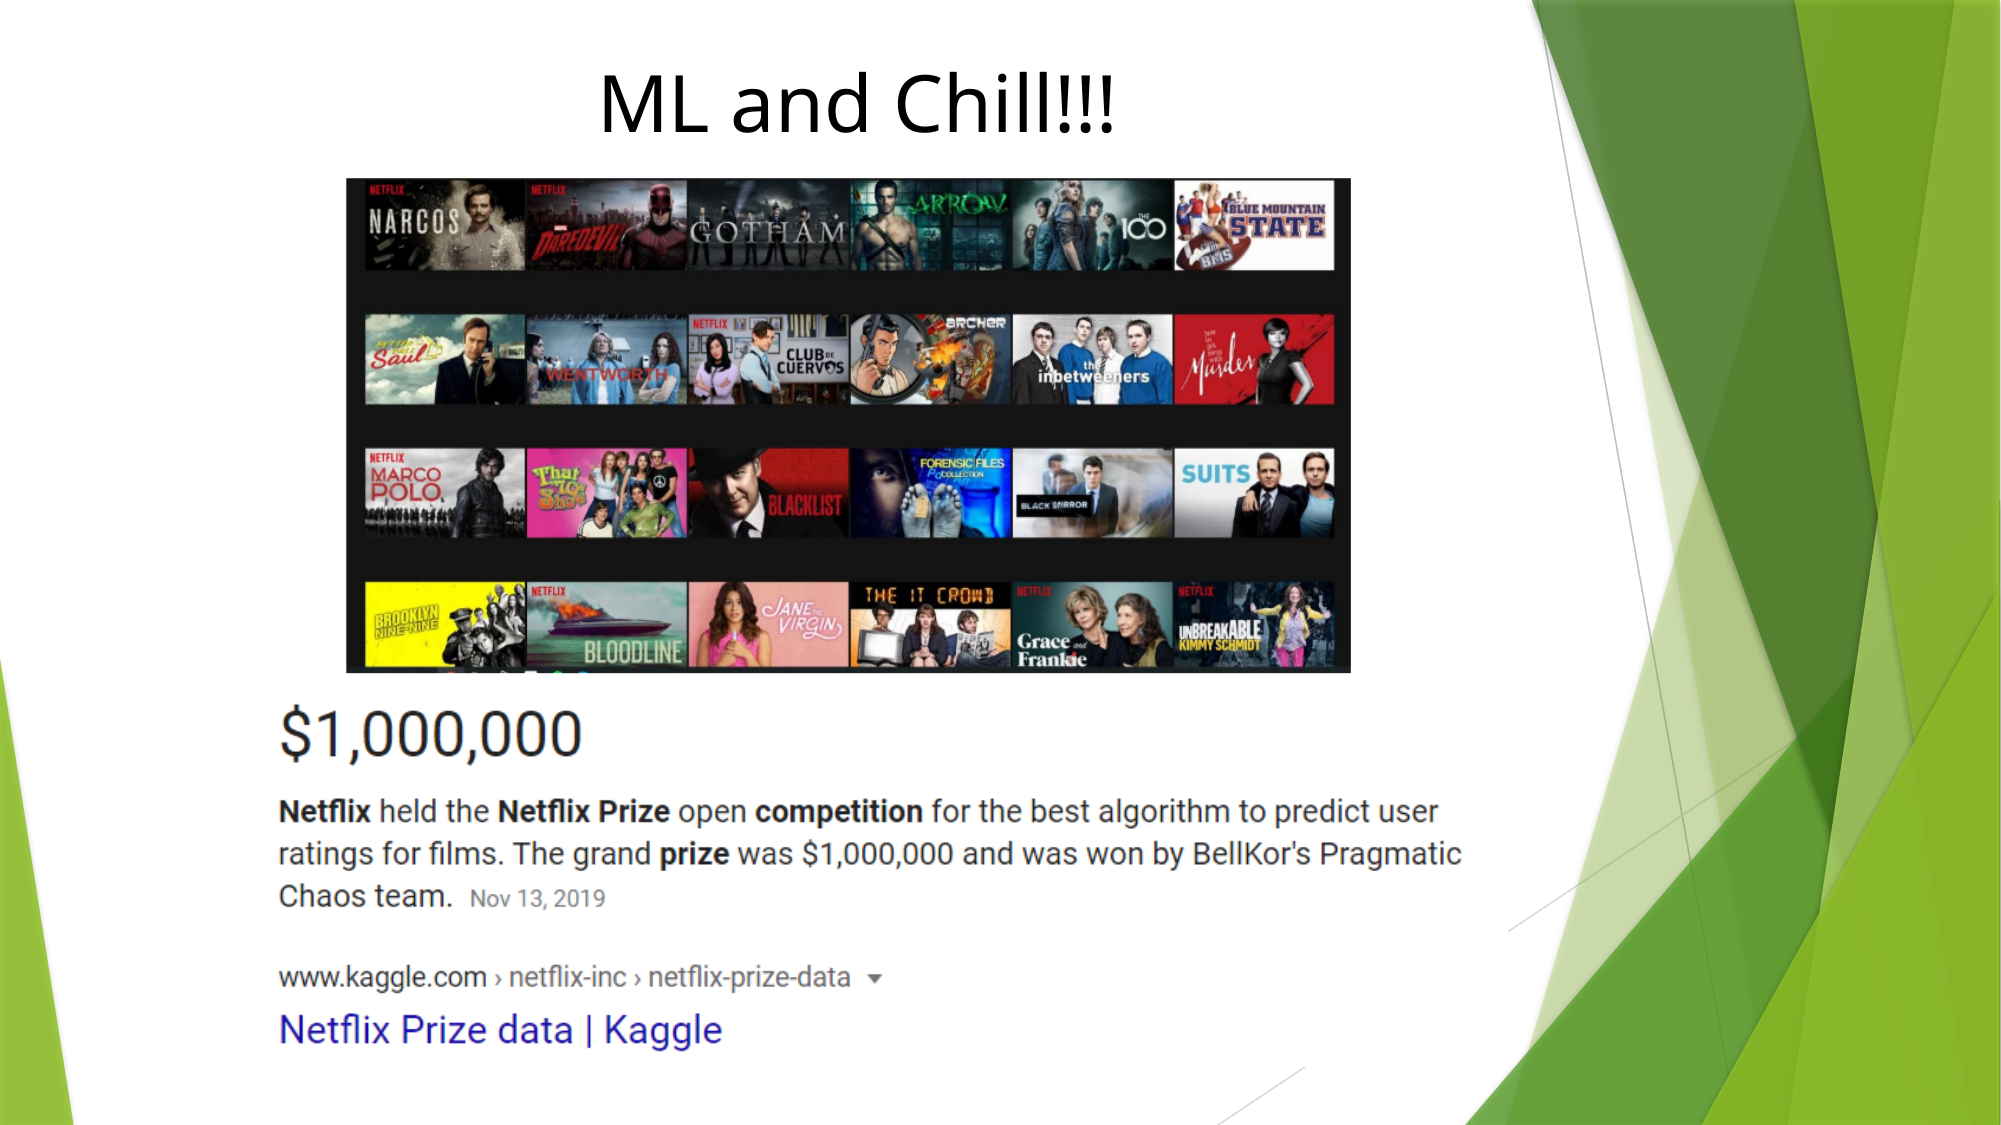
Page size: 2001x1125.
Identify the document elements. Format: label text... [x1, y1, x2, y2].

picture [318, 156, 1377, 686]
picture [252, 696, 1509, 1067]
text_box ML and Chill!!! [582, 46, 1227, 156]
